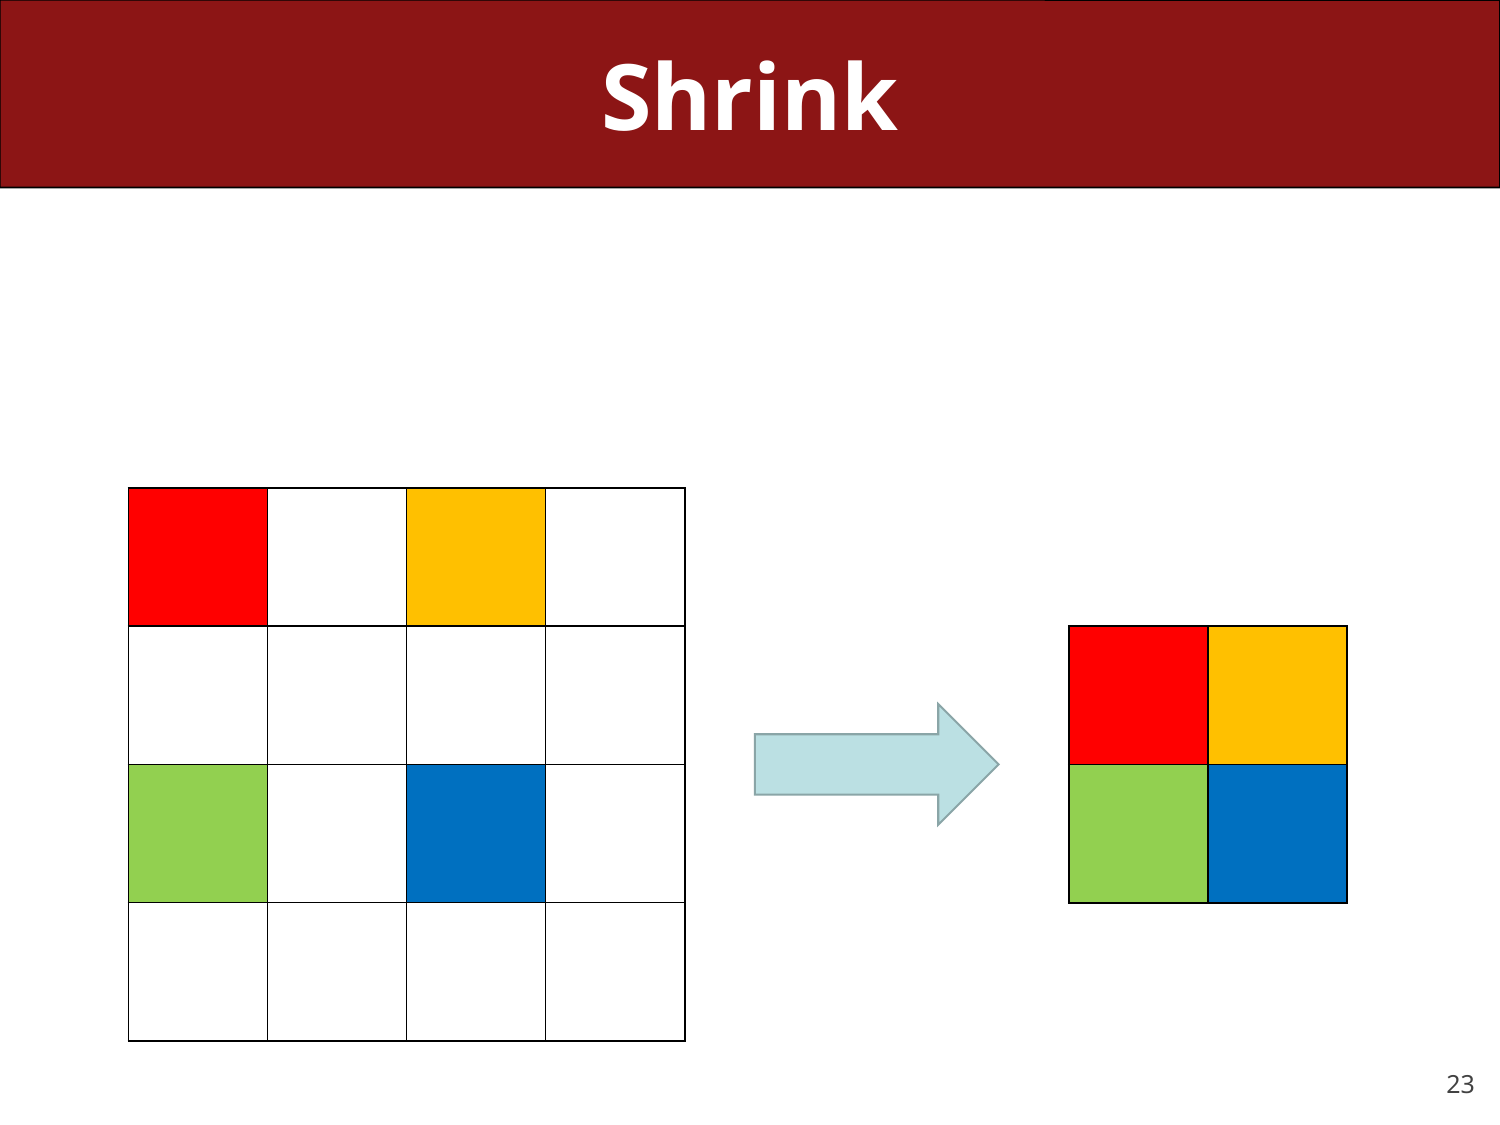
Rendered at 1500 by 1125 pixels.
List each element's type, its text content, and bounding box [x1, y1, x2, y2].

table_cell [129, 765, 267, 902]
table_header [1209, 627, 1346, 764]
title Shrink [75, 0, 1425, 188]
table_header [1070, 627, 1207, 764]
table_cell [129, 627, 267, 764]
table_header [546, 489, 684, 625]
table_header [129, 489, 267, 625]
table_cell [268, 627, 406, 764]
table_cell [1209, 765, 1346, 902]
table_cell [546, 627, 684, 764]
table_cell [1070, 765, 1207, 902]
table_cell [407, 903, 545, 1040]
table_cell [407, 627, 545, 764]
table_cell [129, 903, 267, 1040]
table_cell [546, 765, 684, 902]
text_box [753, 701, 1001, 828]
table_cell [546, 903, 684, 1040]
table_header [268, 489, 406, 625]
table_header [407, 489, 545, 625]
table_cell [268, 903, 406, 1040]
table_cell [268, 765, 406, 902]
table_cell [407, 765, 545, 902]
